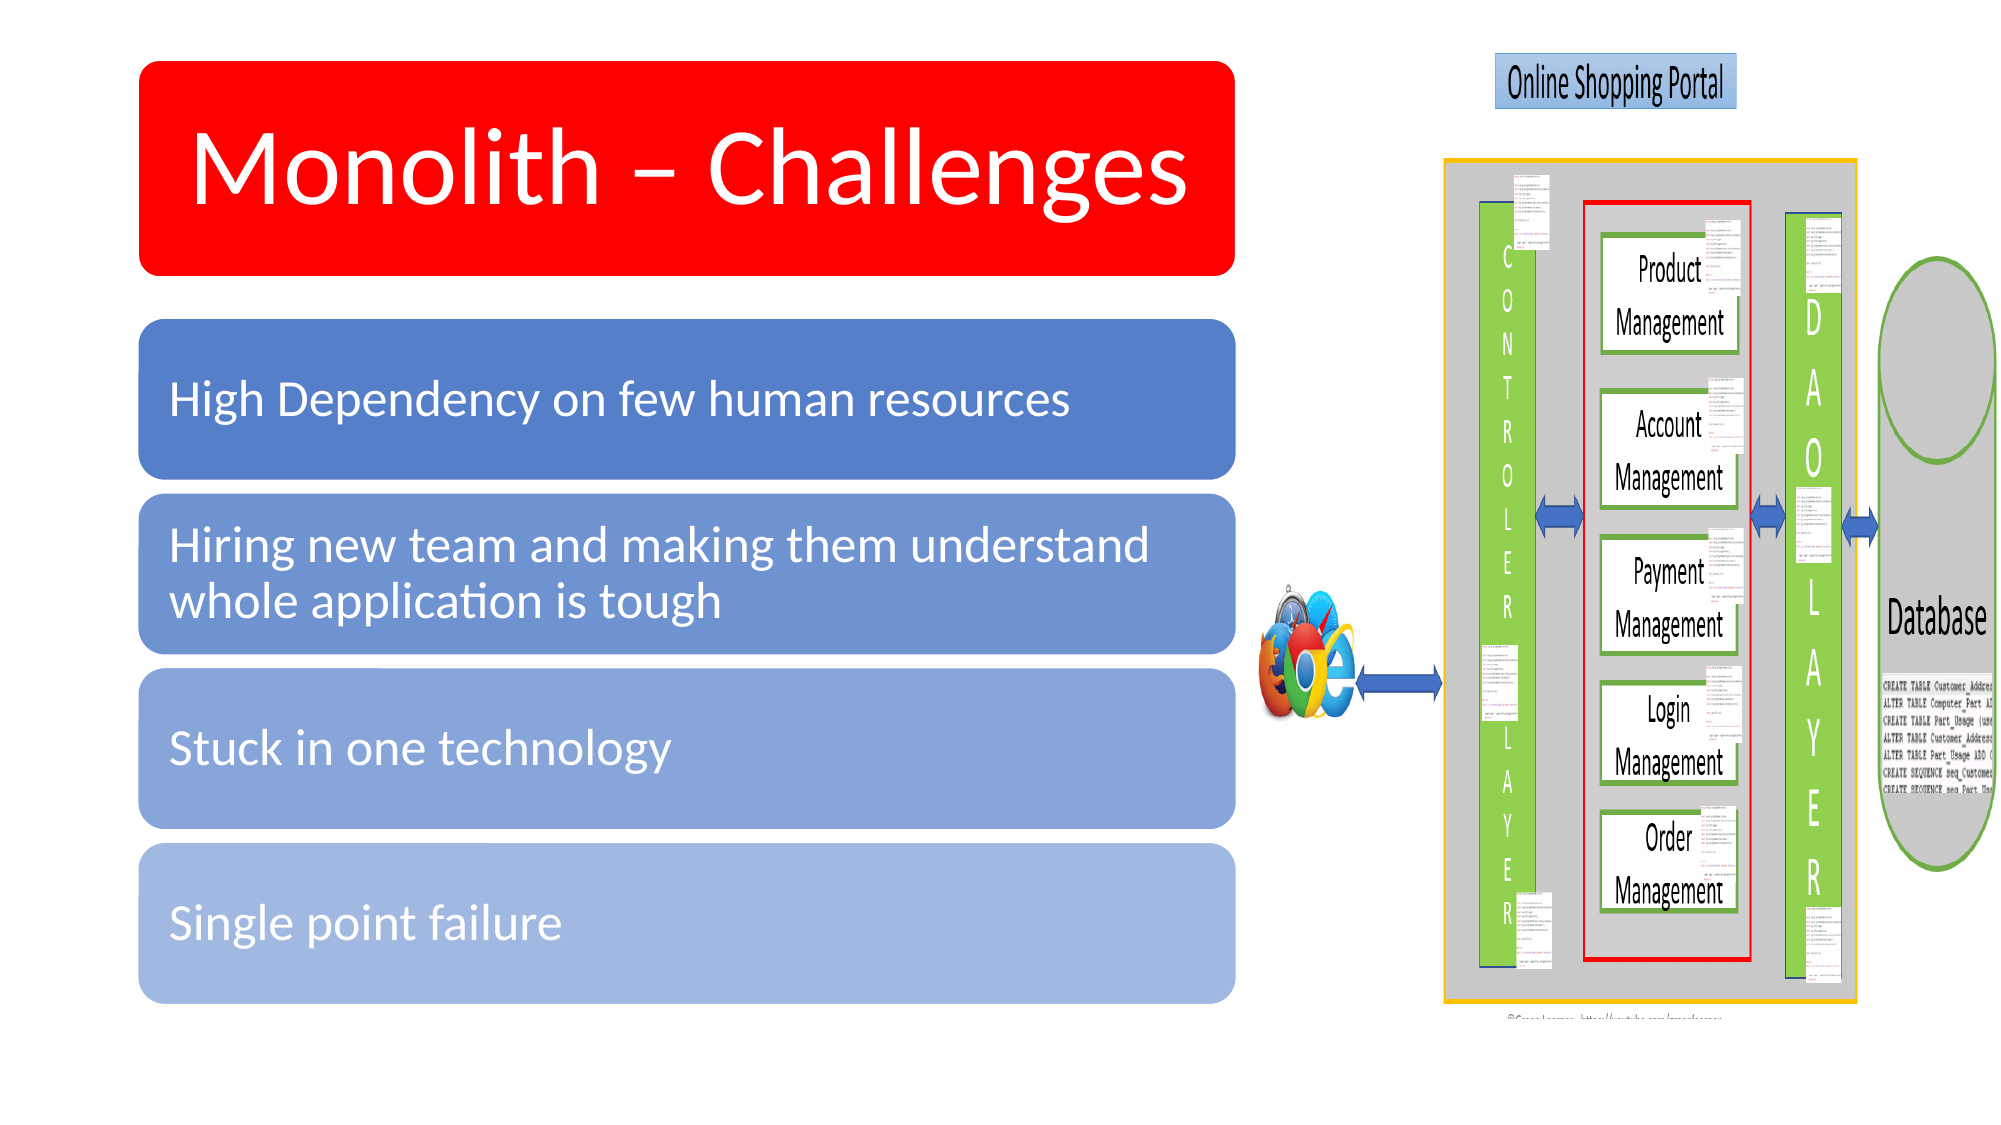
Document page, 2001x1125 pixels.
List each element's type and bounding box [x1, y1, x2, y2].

list [137, 304, 1237, 1019]
text_box [137, 59, 1237, 278]
picture [1258, 53, 2000, 1019]
